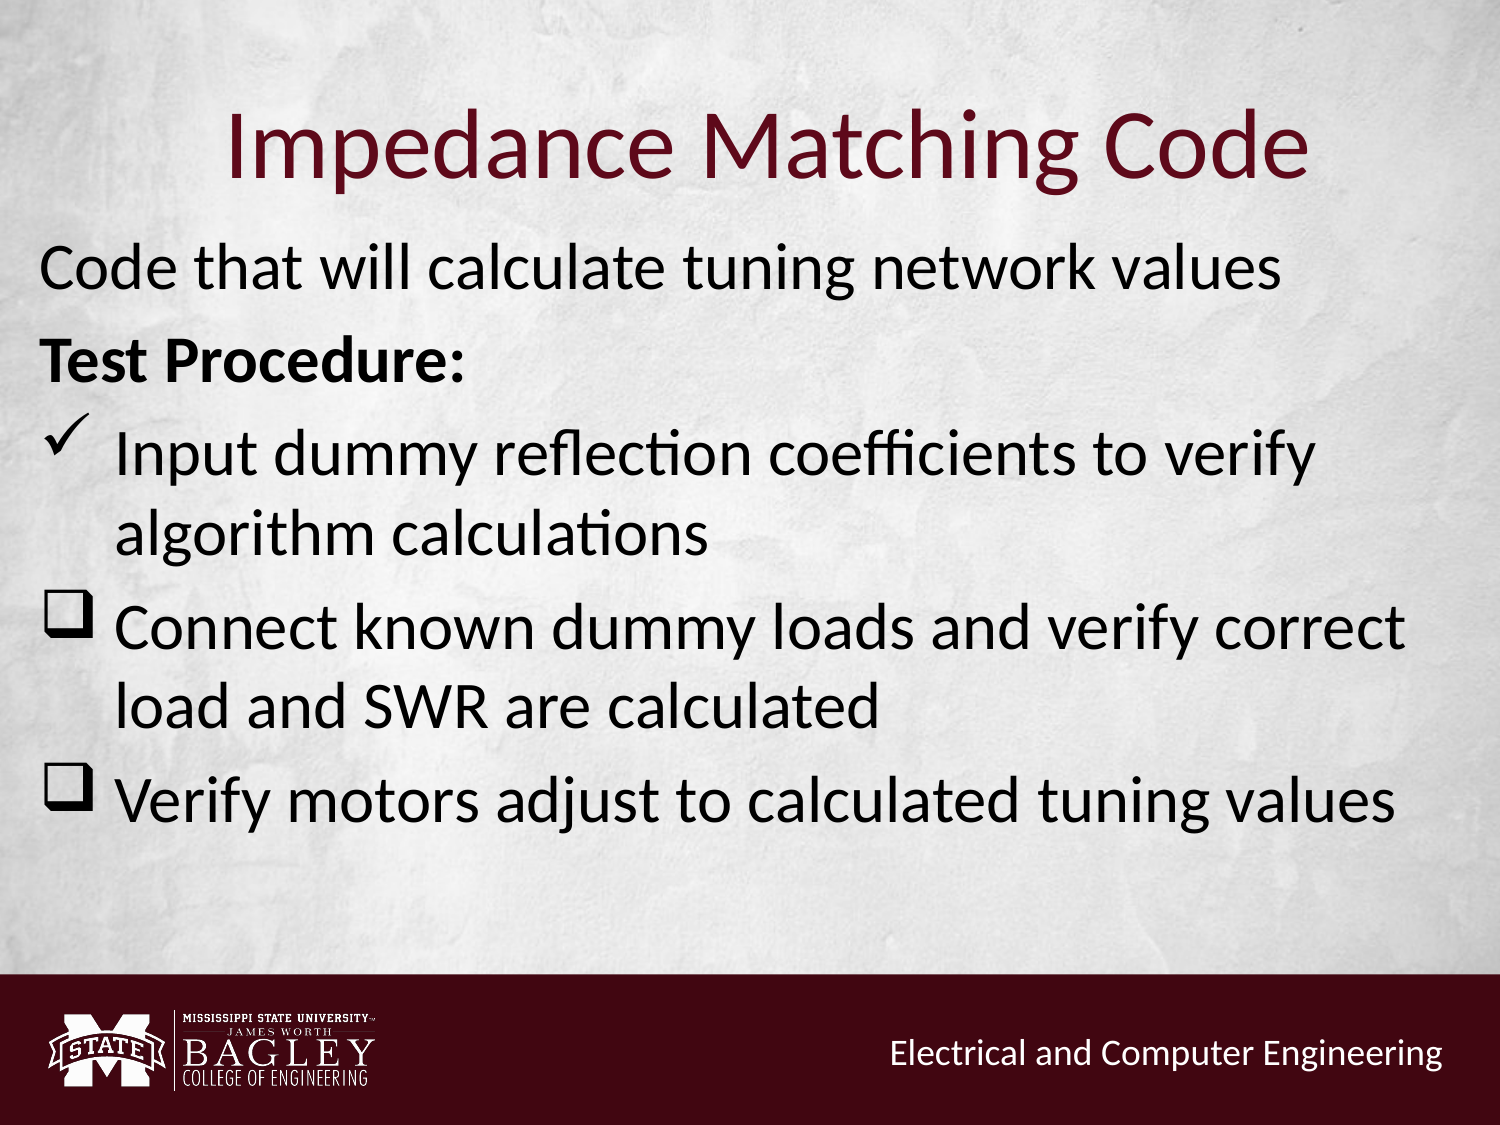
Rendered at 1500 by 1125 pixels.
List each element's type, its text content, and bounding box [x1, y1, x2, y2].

picture [35, 1002, 387, 1098]
list Code that will calculate tuning network values Test Procedure: Input dummy reflection coefficients to verify algorithm calculations Connect known dummy loads and verify correct load and SWR are calculated Verify motors adjust to calculated tuning values [24, 215, 1476, 980]
title Impedance Matching Code [112, 45, 1425, 215]
